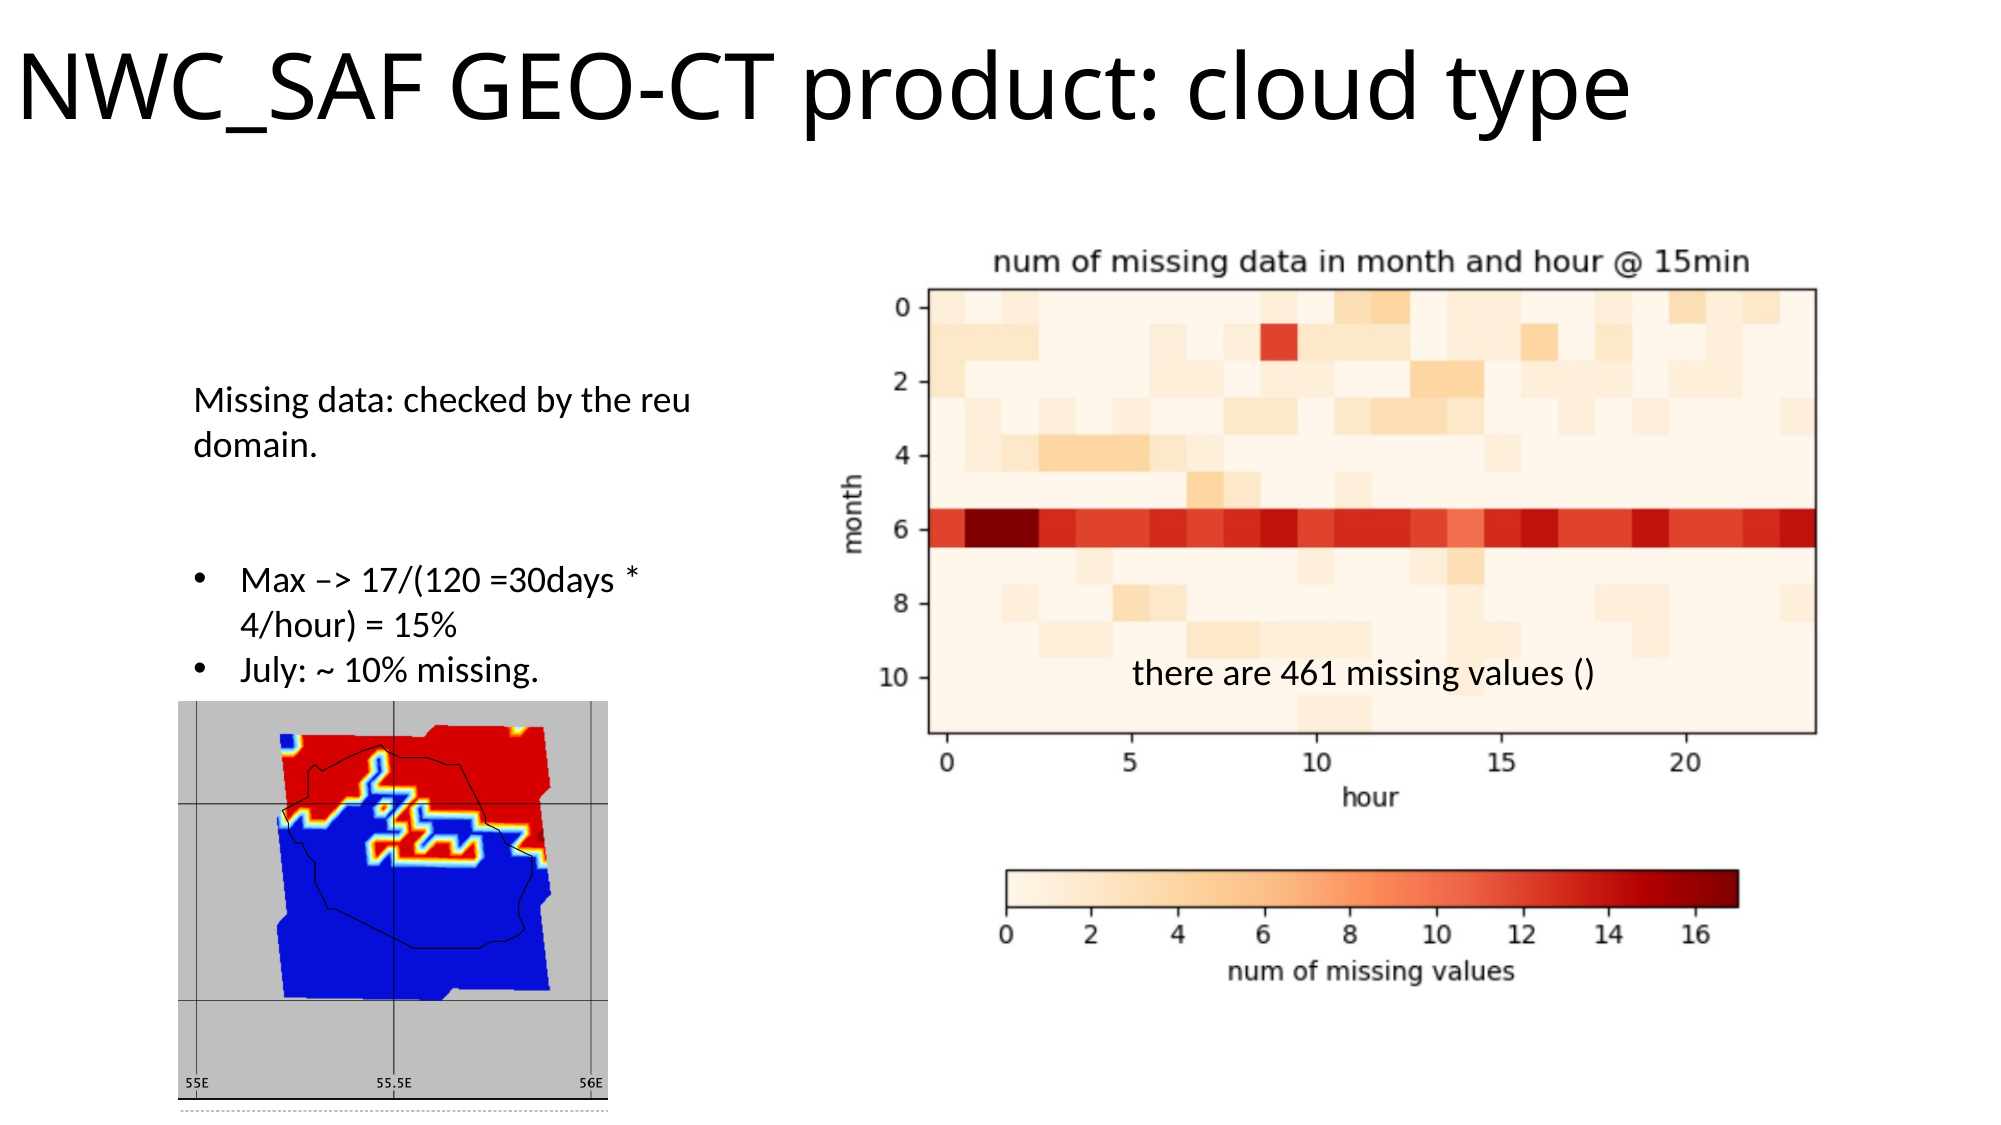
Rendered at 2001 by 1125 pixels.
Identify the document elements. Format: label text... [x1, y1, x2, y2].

picture [178, 701, 608, 1112]
picture [807, 198, 1850, 1040]
text_box Missing data: checked by the reu domain. Max –> 17/(120 =30days * 4/hour) = 15% July: ~ 10% missing. [178, 367, 774, 743]
title NWC_SAF GEO-CT product: cloud type [0, 0, 1725, 199]
